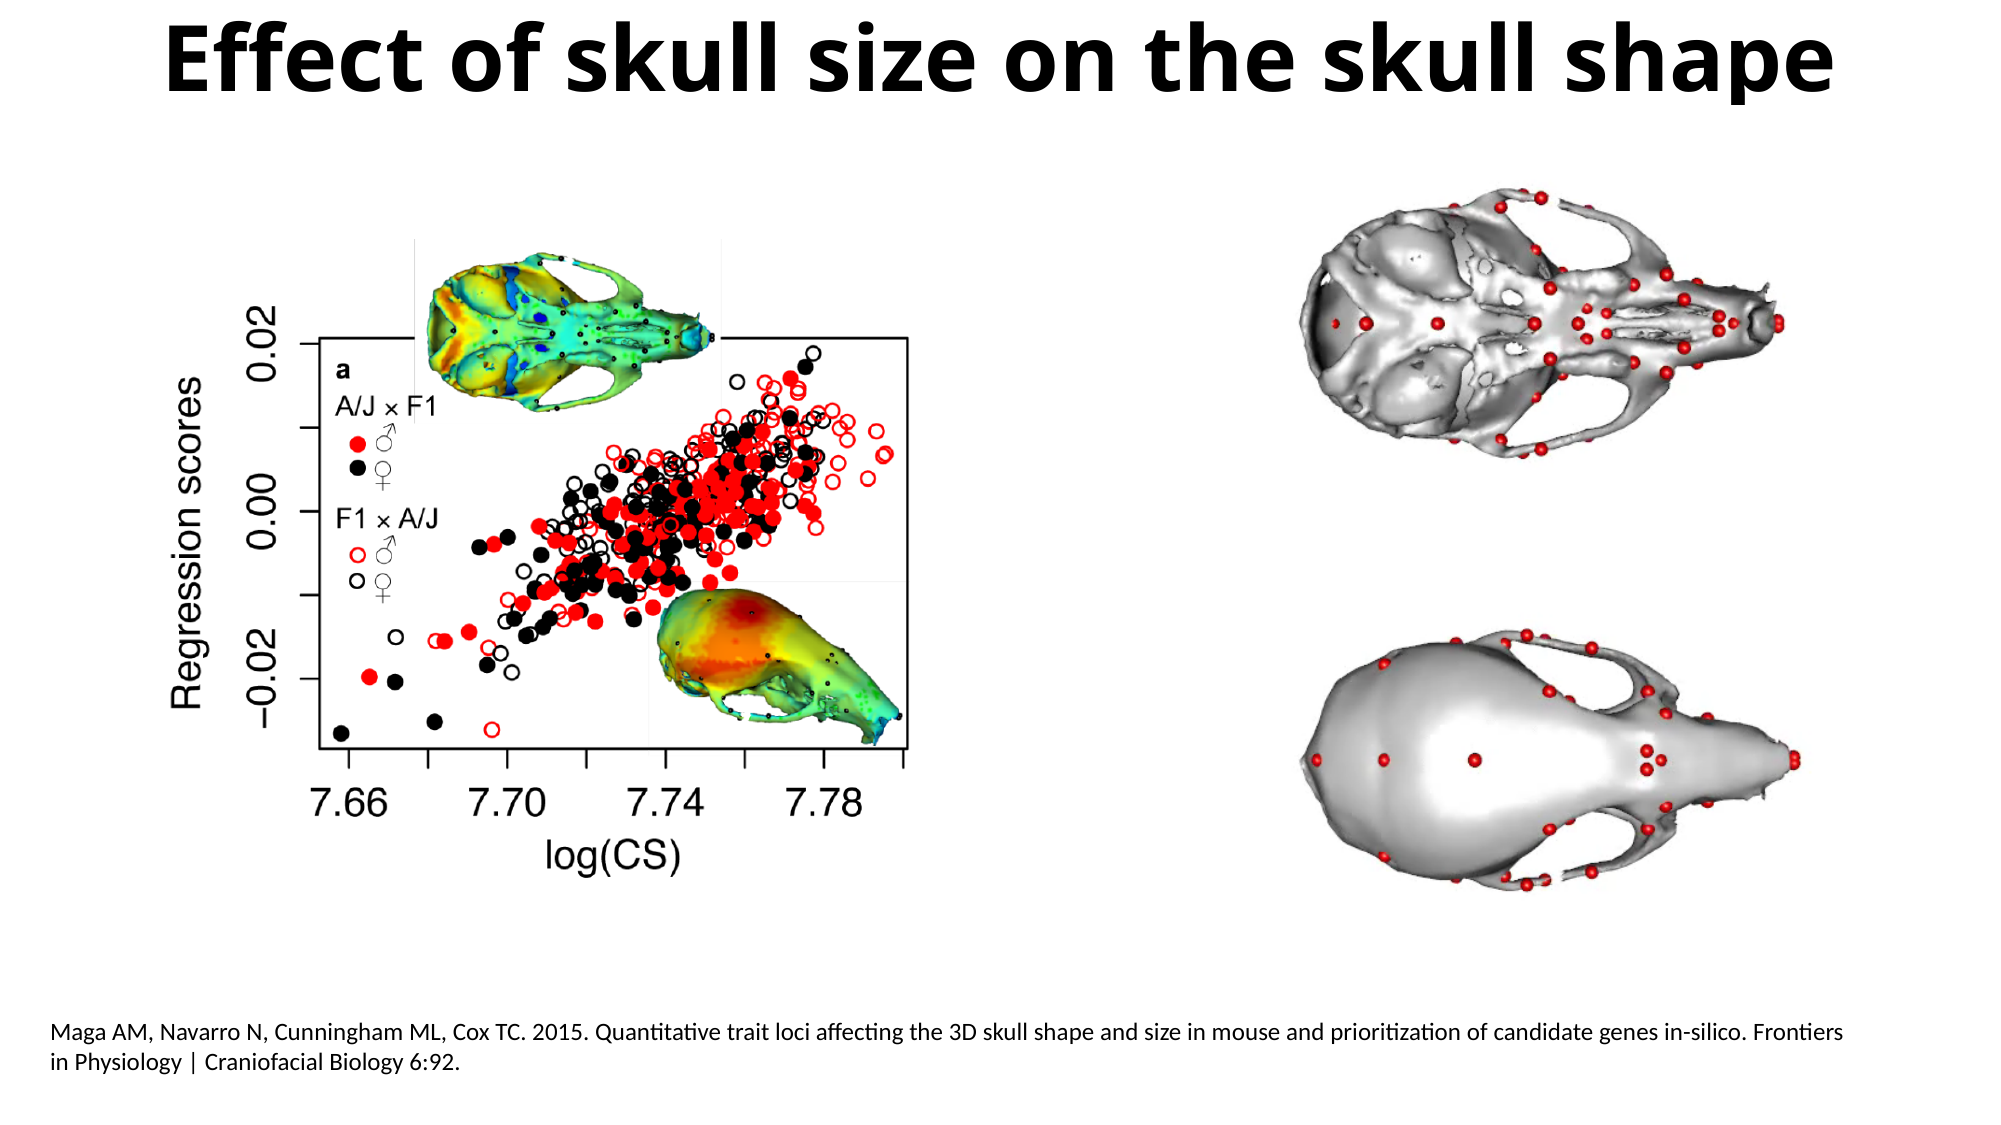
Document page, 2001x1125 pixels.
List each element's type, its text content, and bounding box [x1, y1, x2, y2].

picture [165, 239, 910, 886]
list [1263, 538, 1815, 968]
title Effect of skull size on the skull shape [0, 0, 2000, 123]
text_box Maga AM, Navarro N, Cunningham ML, Cox TC. 2015. Quantitative trait loci affecting the 3D skull shape and size in mouse and prioritization of candidate genes in-silico. Frontiers in Physiology | Craniofacial Biology 6:92. [35, 1007, 1887, 1083]
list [1263, 105, 1808, 529]
